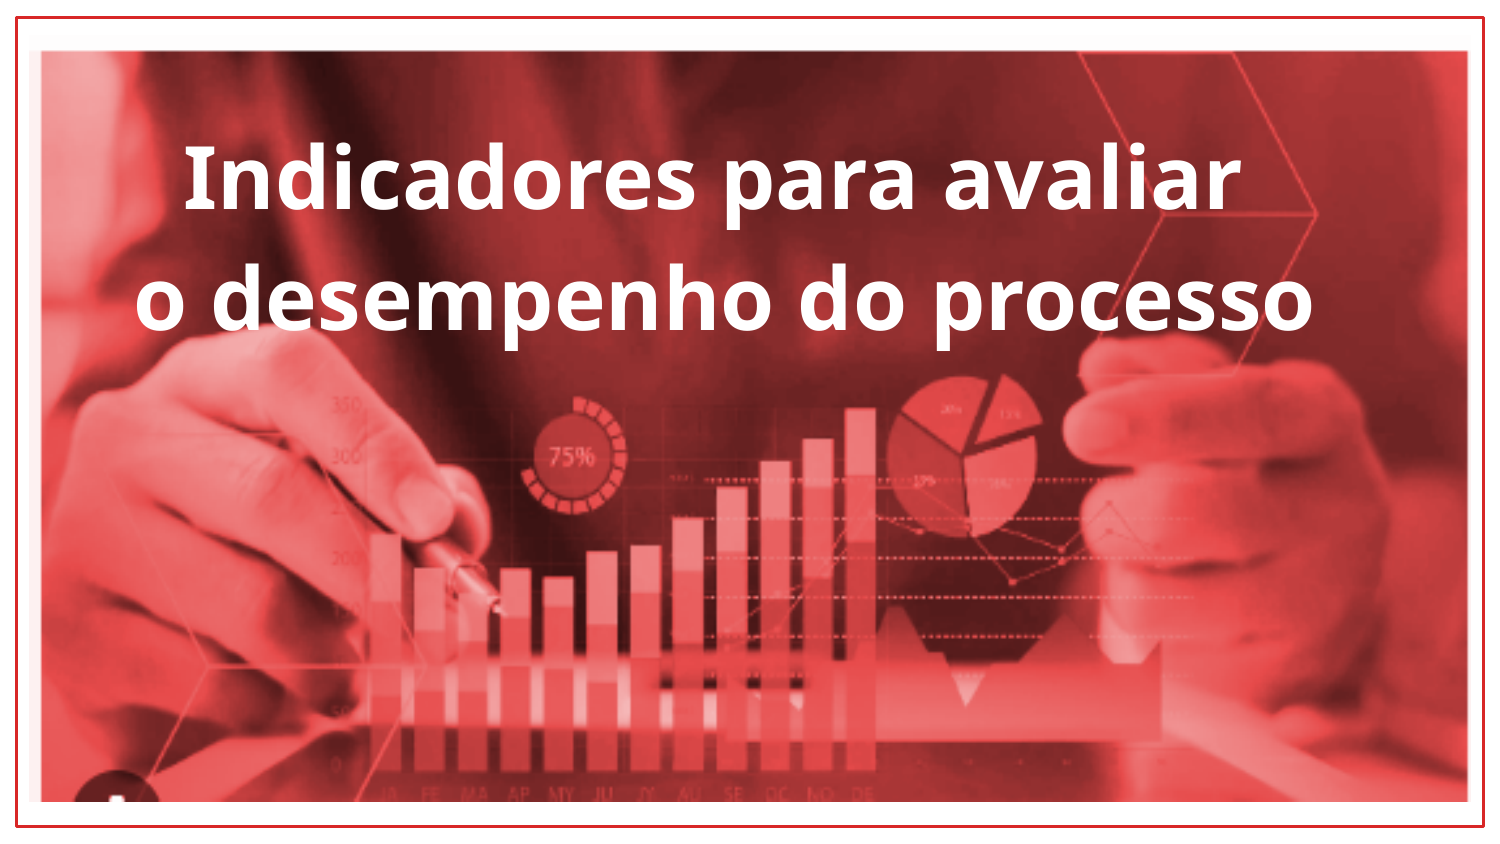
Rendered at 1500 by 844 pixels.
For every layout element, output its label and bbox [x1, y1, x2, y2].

picture [29, 34, 1471, 803]
